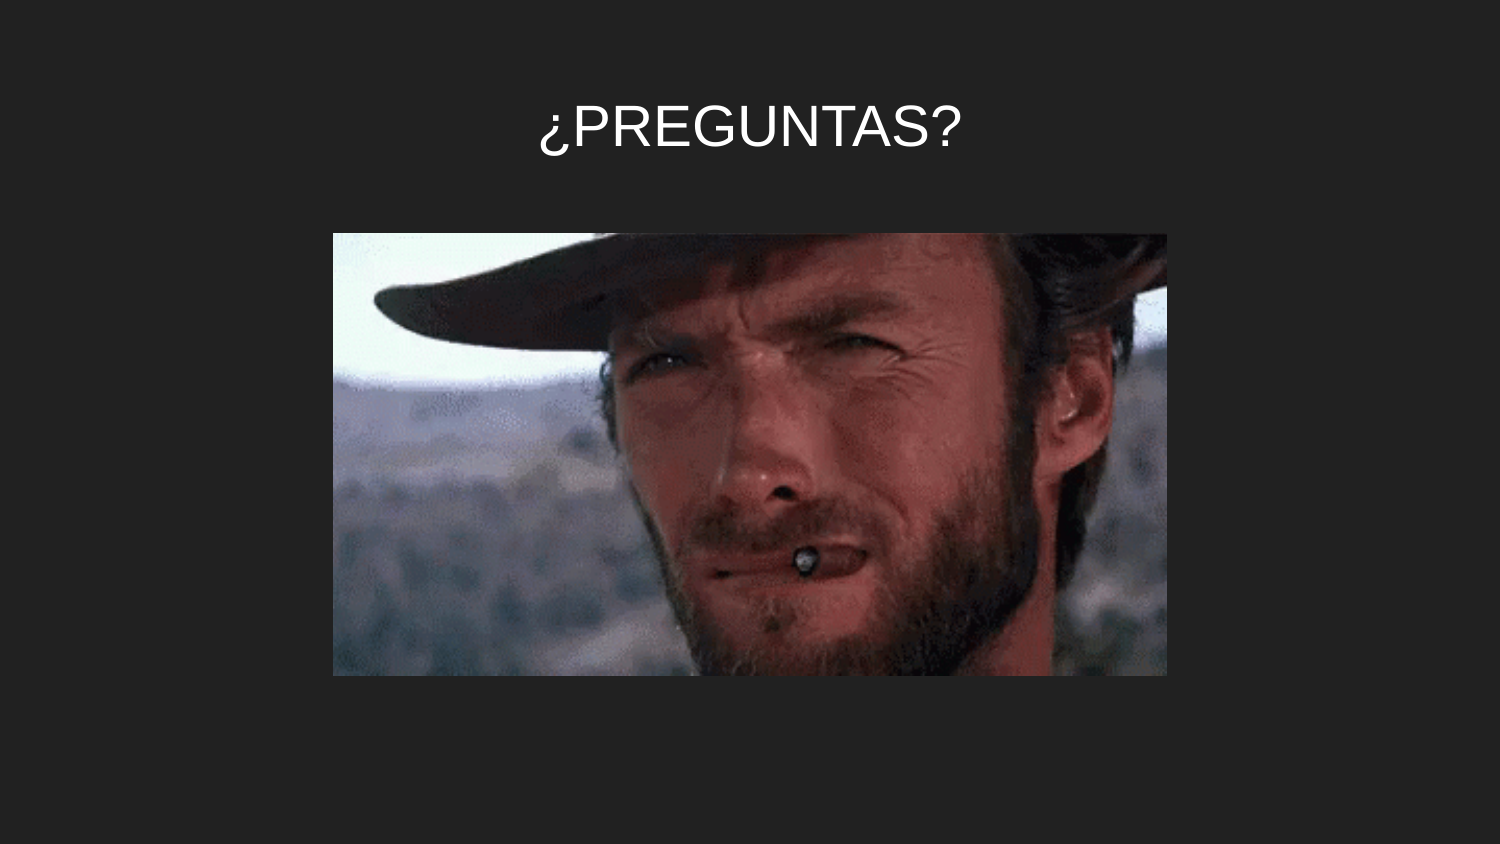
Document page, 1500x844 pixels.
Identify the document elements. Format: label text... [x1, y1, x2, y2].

title ¿PREGUNTAS? [51, 72, 1449, 167]
picture [333, 233, 1167, 676]
